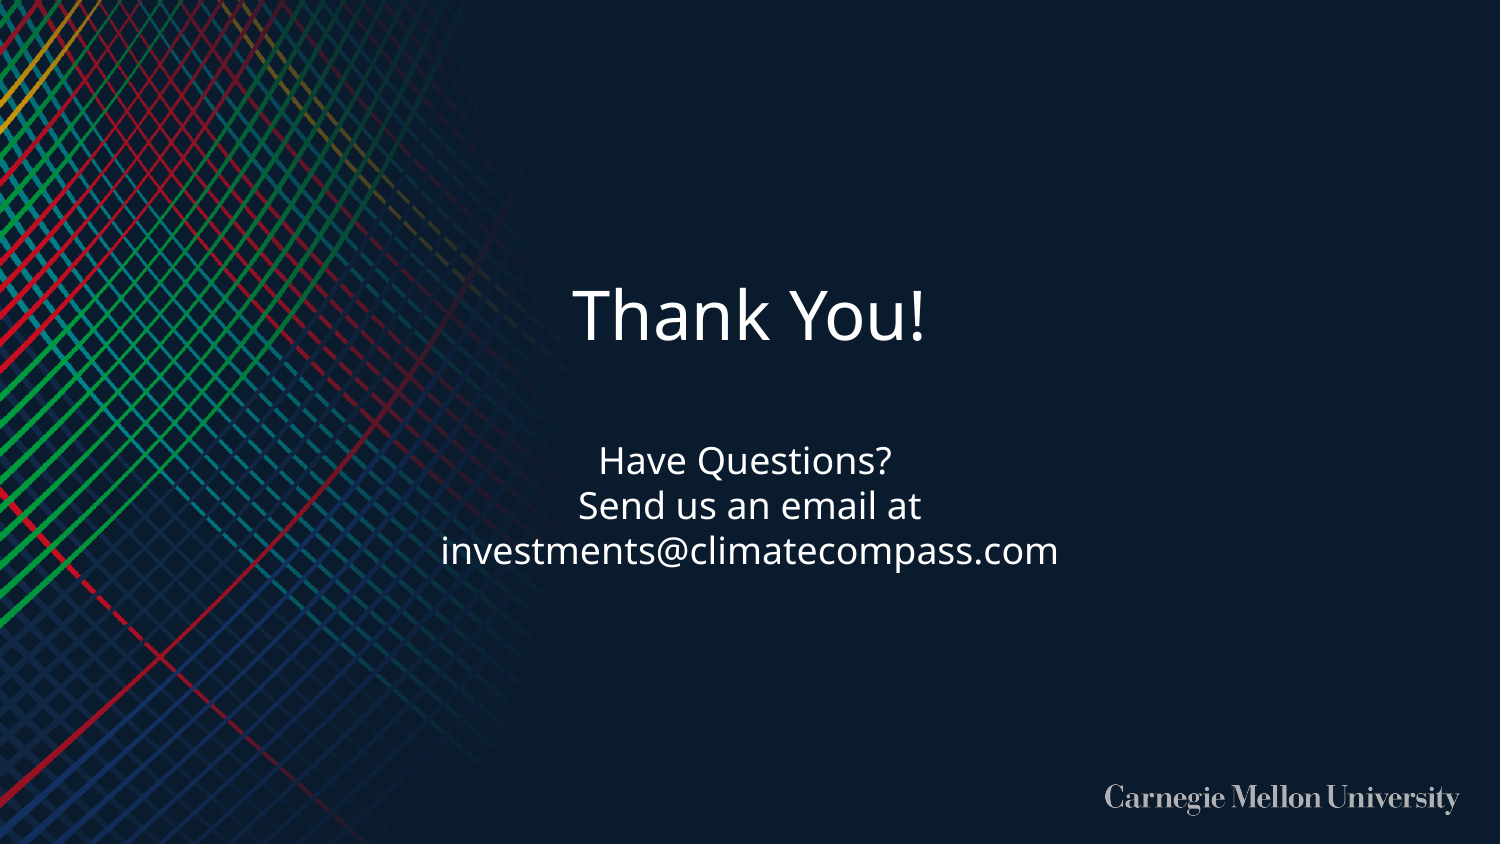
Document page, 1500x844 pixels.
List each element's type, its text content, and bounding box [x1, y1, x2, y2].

list Thank You! Have Questions? Send us an email at investments@climatecompass.com [388, 374, 1112, 470]
picture [0, 0, 1500, 844]
